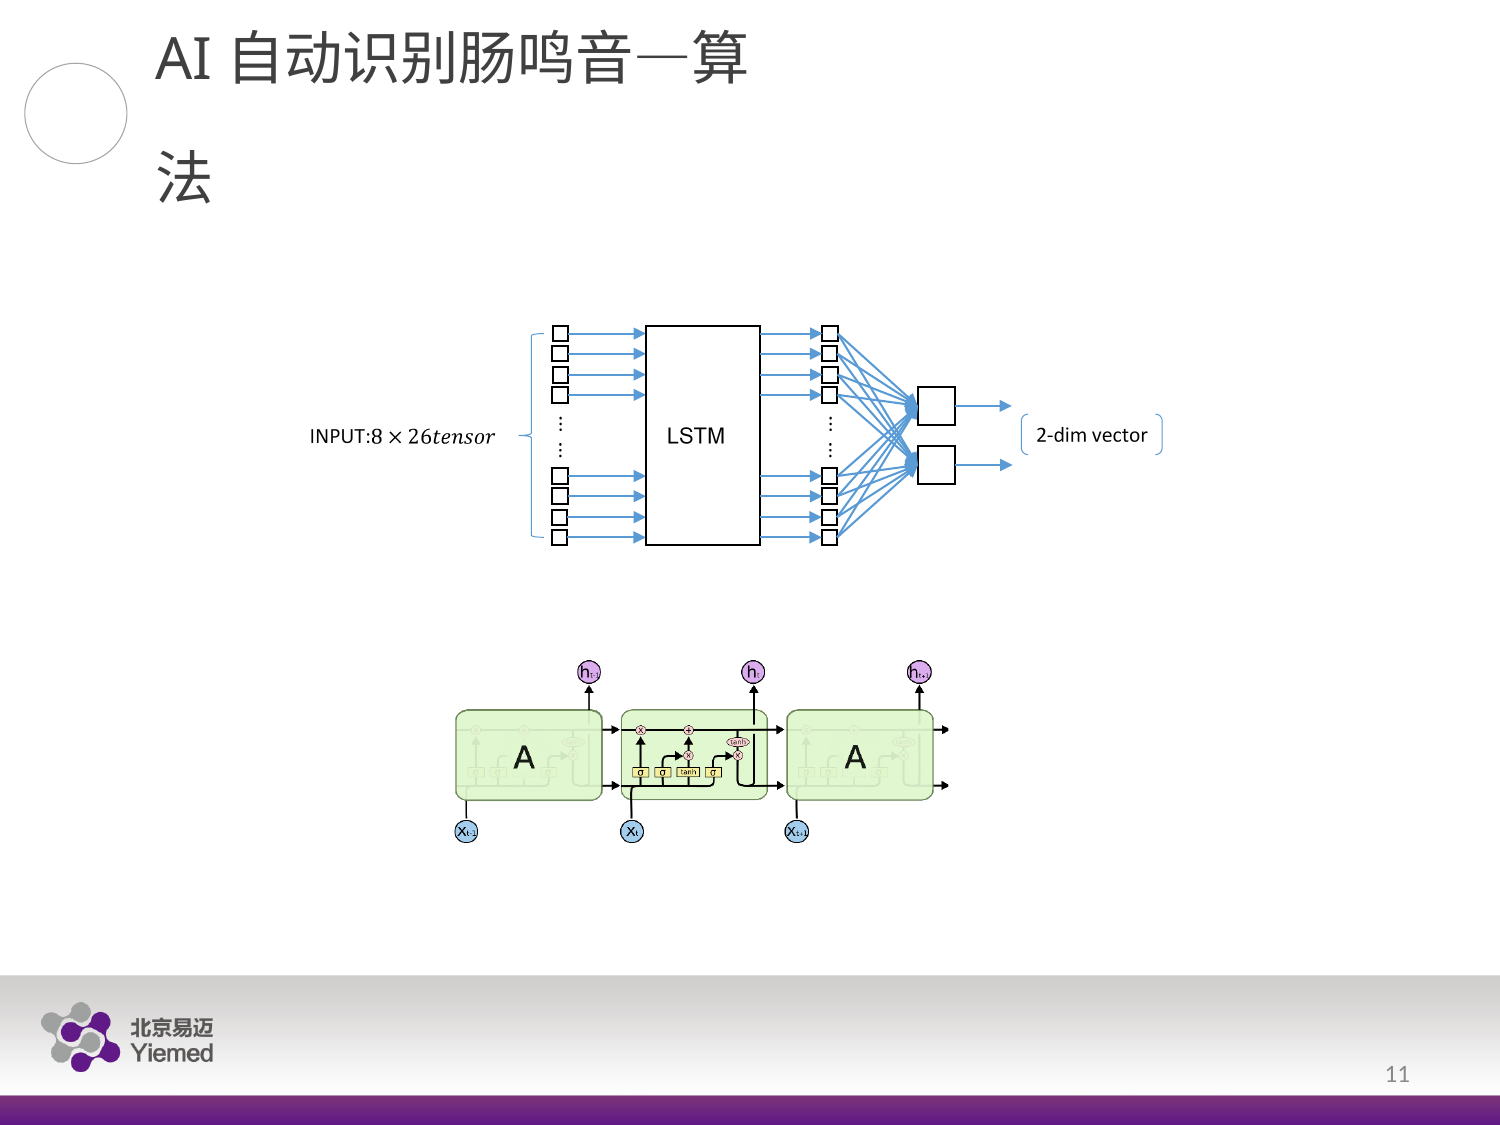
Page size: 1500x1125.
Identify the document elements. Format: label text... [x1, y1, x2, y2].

picture [0, 0, 1500, 1125]
slide_number 11 [1074, 1042, 1425, 1103]
text_box [22, 61, 130, 166]
text_box AI自动识别肠鸣音—算法 [140, 20, 821, 162]
